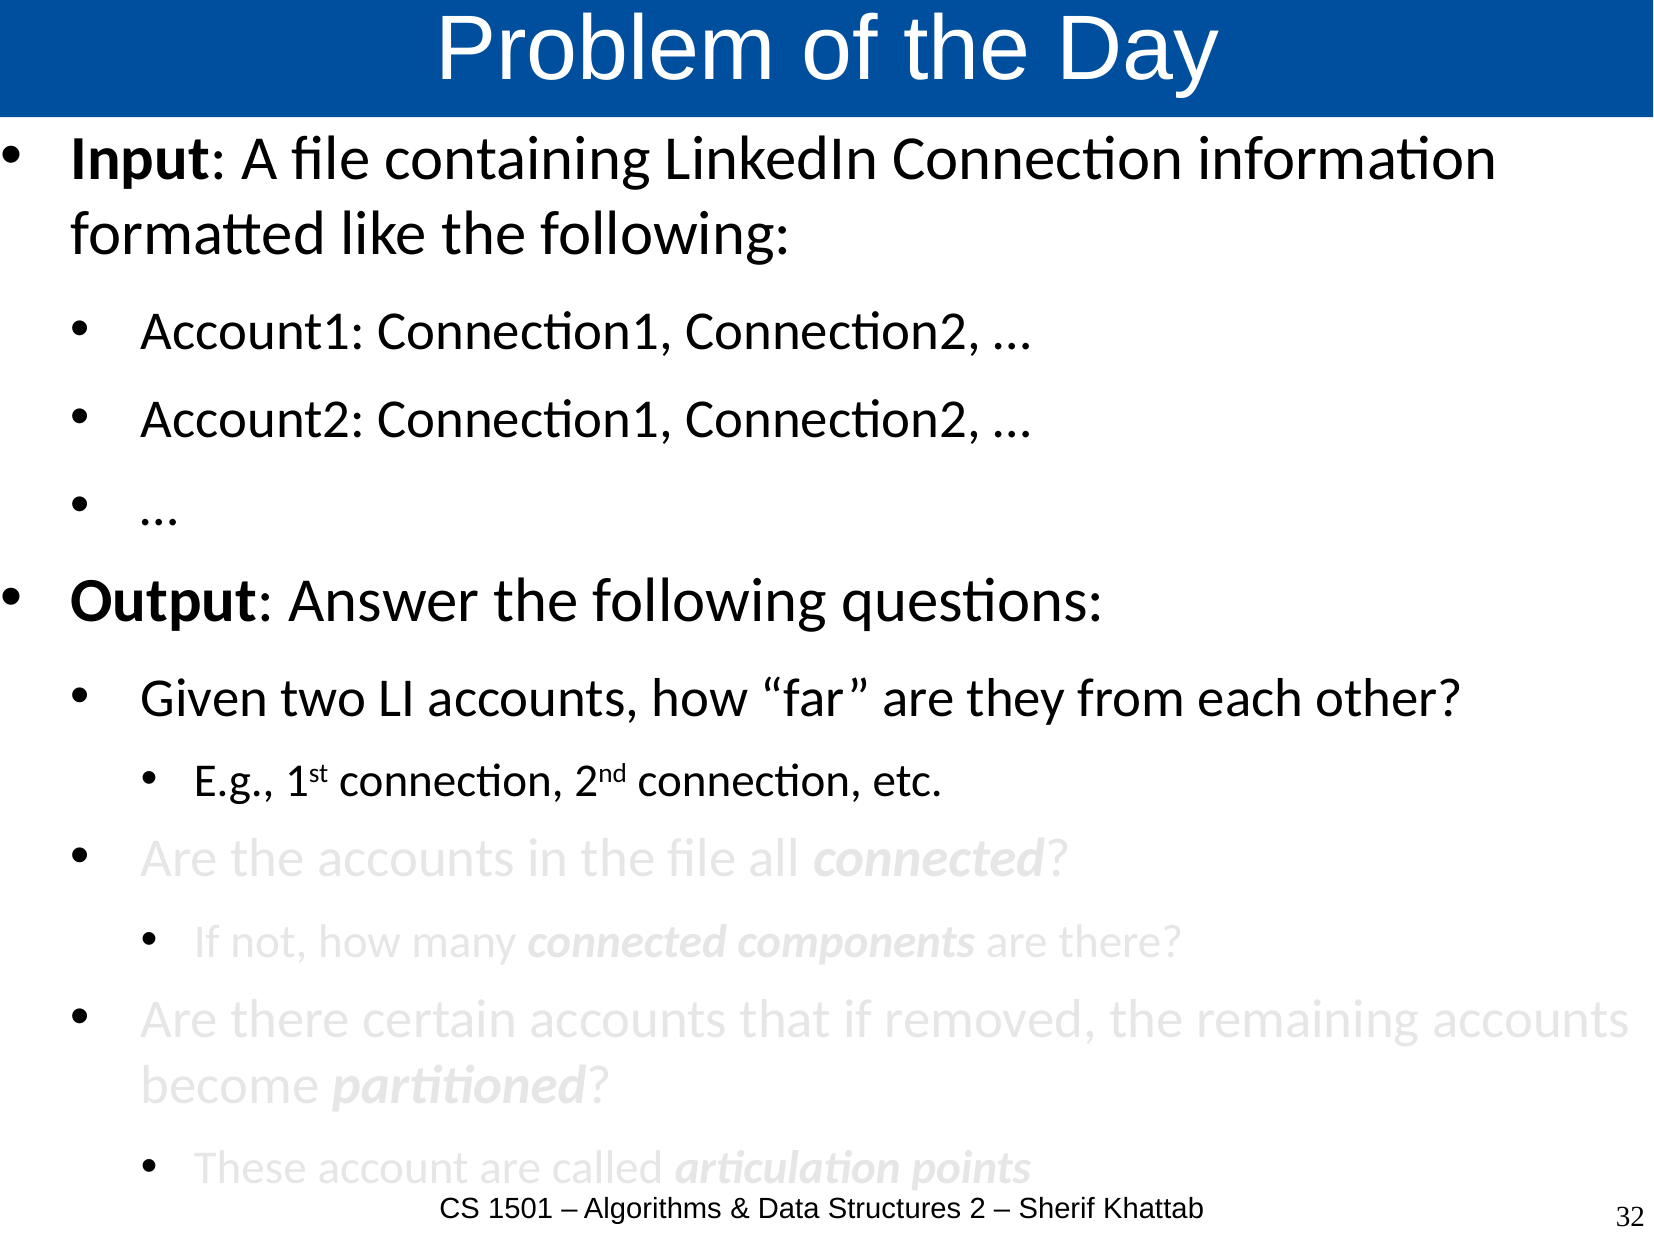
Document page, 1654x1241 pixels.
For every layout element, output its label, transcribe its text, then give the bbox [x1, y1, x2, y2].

title Problem of the Day [0, 0, 1654, 116]
footer CS 1501 – Algorithms & Data Structures 2 – Sherif Khattab [407, 1191, 1238, 1241]
list Input: A file containing LinkedIn Connection information formatted like the following: Account1: Connection1, Connection2, … Account2: Connection1, Connection2, … … Output: Answer the following questions: Given two LI accounts, how “far” are they from each other? E.g., 1st connection, 2nd connection, etc. Are the accounts in the file all connected? If not, how many connected components are there? Are there certain accounts that if removed, the remaining accounts become partitioned? These account are called articulation points [0, 116, 1654, 1194]
slide_number 32 [1265, 1199, 1646, 1241]
